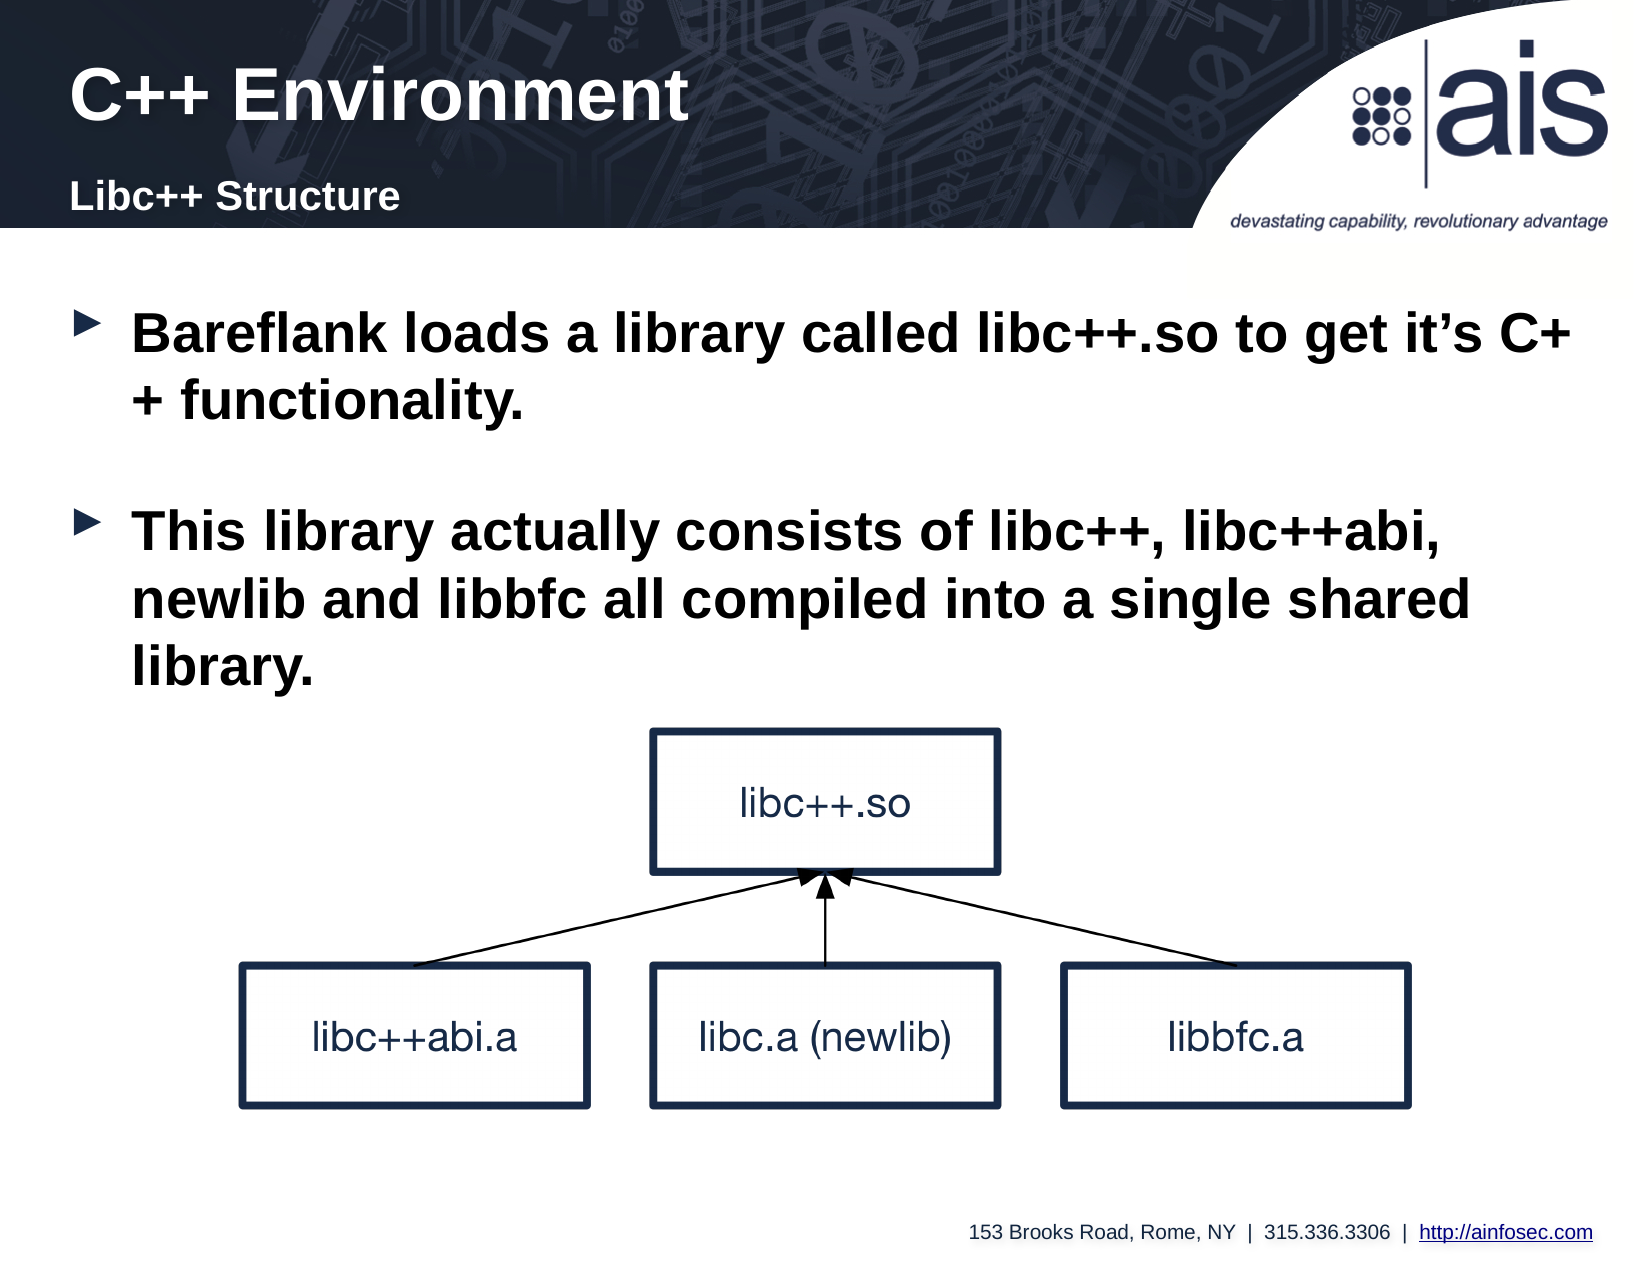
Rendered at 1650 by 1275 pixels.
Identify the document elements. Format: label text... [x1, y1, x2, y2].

list C++ Environment [52, 34, 1188, 137]
list Libc++ Structure [52, 137, 1188, 251]
picture [0, 0, 1634, 1275]
list Bareflank loads a library called libc++.so to get it’s C++ functionality. This library actually consists of libc++, libc++abi, newlib and libbfc all compiled into a single shared library. [52, 287, 1598, 1175]
